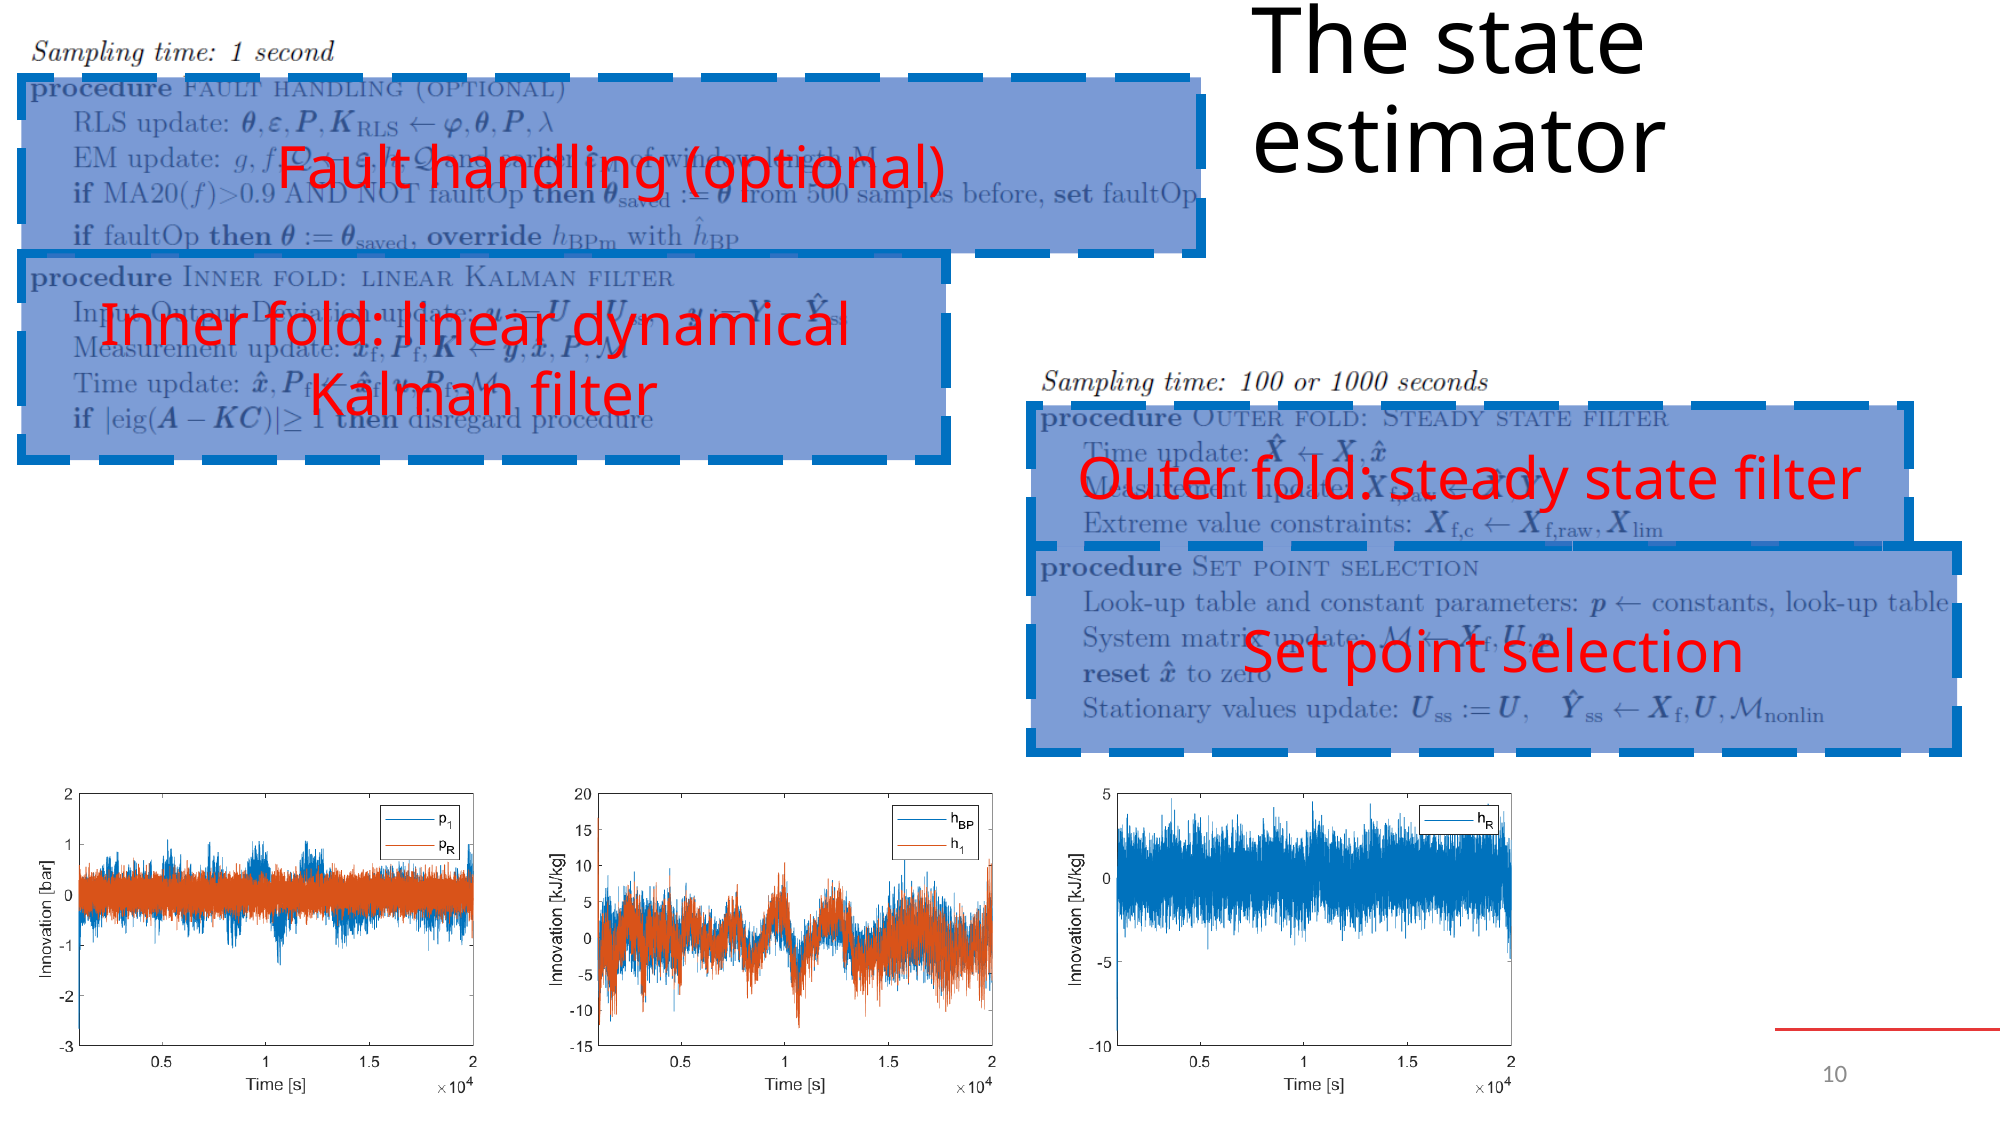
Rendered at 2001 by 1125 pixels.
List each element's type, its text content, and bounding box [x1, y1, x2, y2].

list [0, 749, 1562, 1125]
slide_number 10 [1562, 1042, 1863, 1103]
text_box Inner fold: linear dynamical Kalman filter [20, 428, 947, 461]
title The state estimator [1236, 0, 2000, 202]
text_box Set point selection [1030, 729, 1958, 754]
picture [21, 37, 1979, 729]
